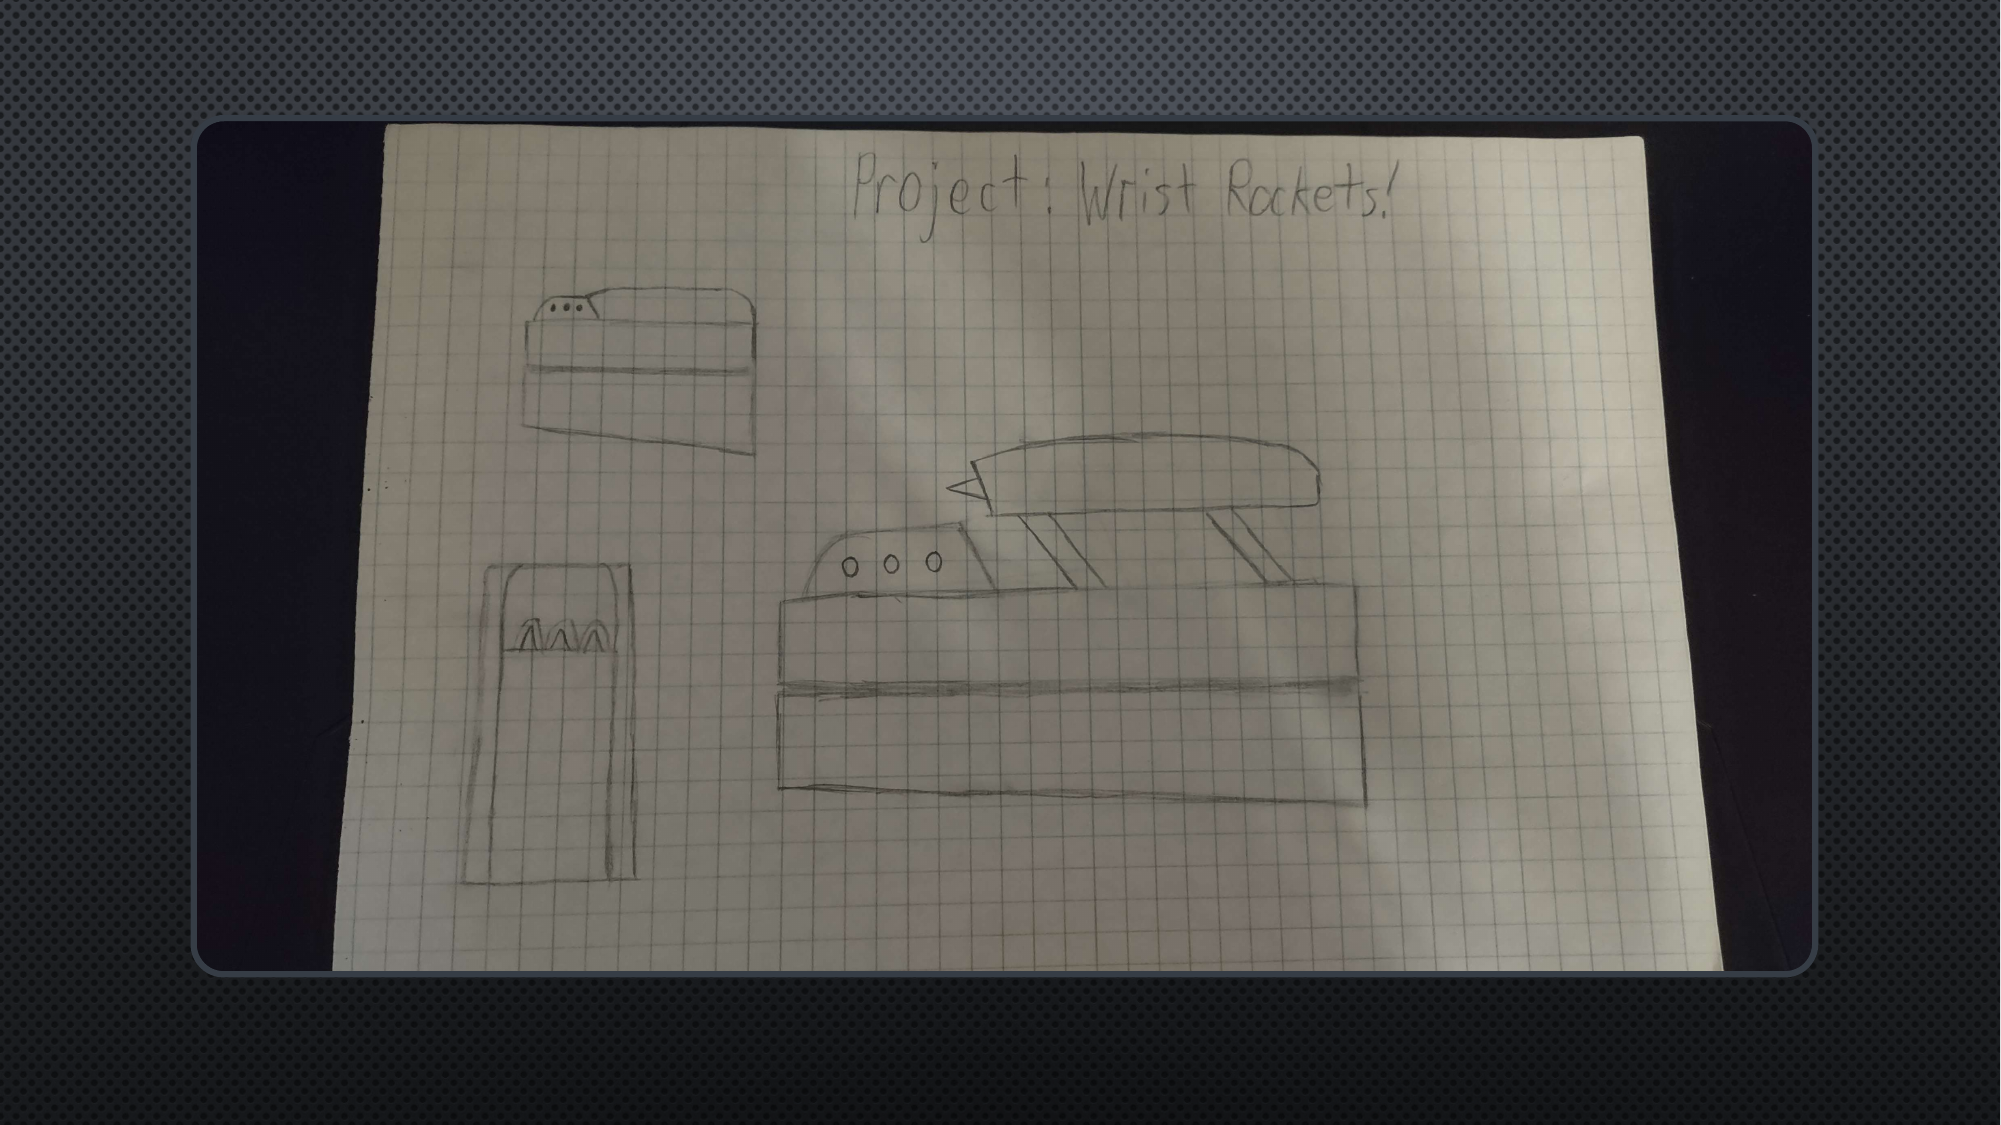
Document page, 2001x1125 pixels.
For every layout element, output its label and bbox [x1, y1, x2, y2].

picture [193, 117, 1816, 975]
